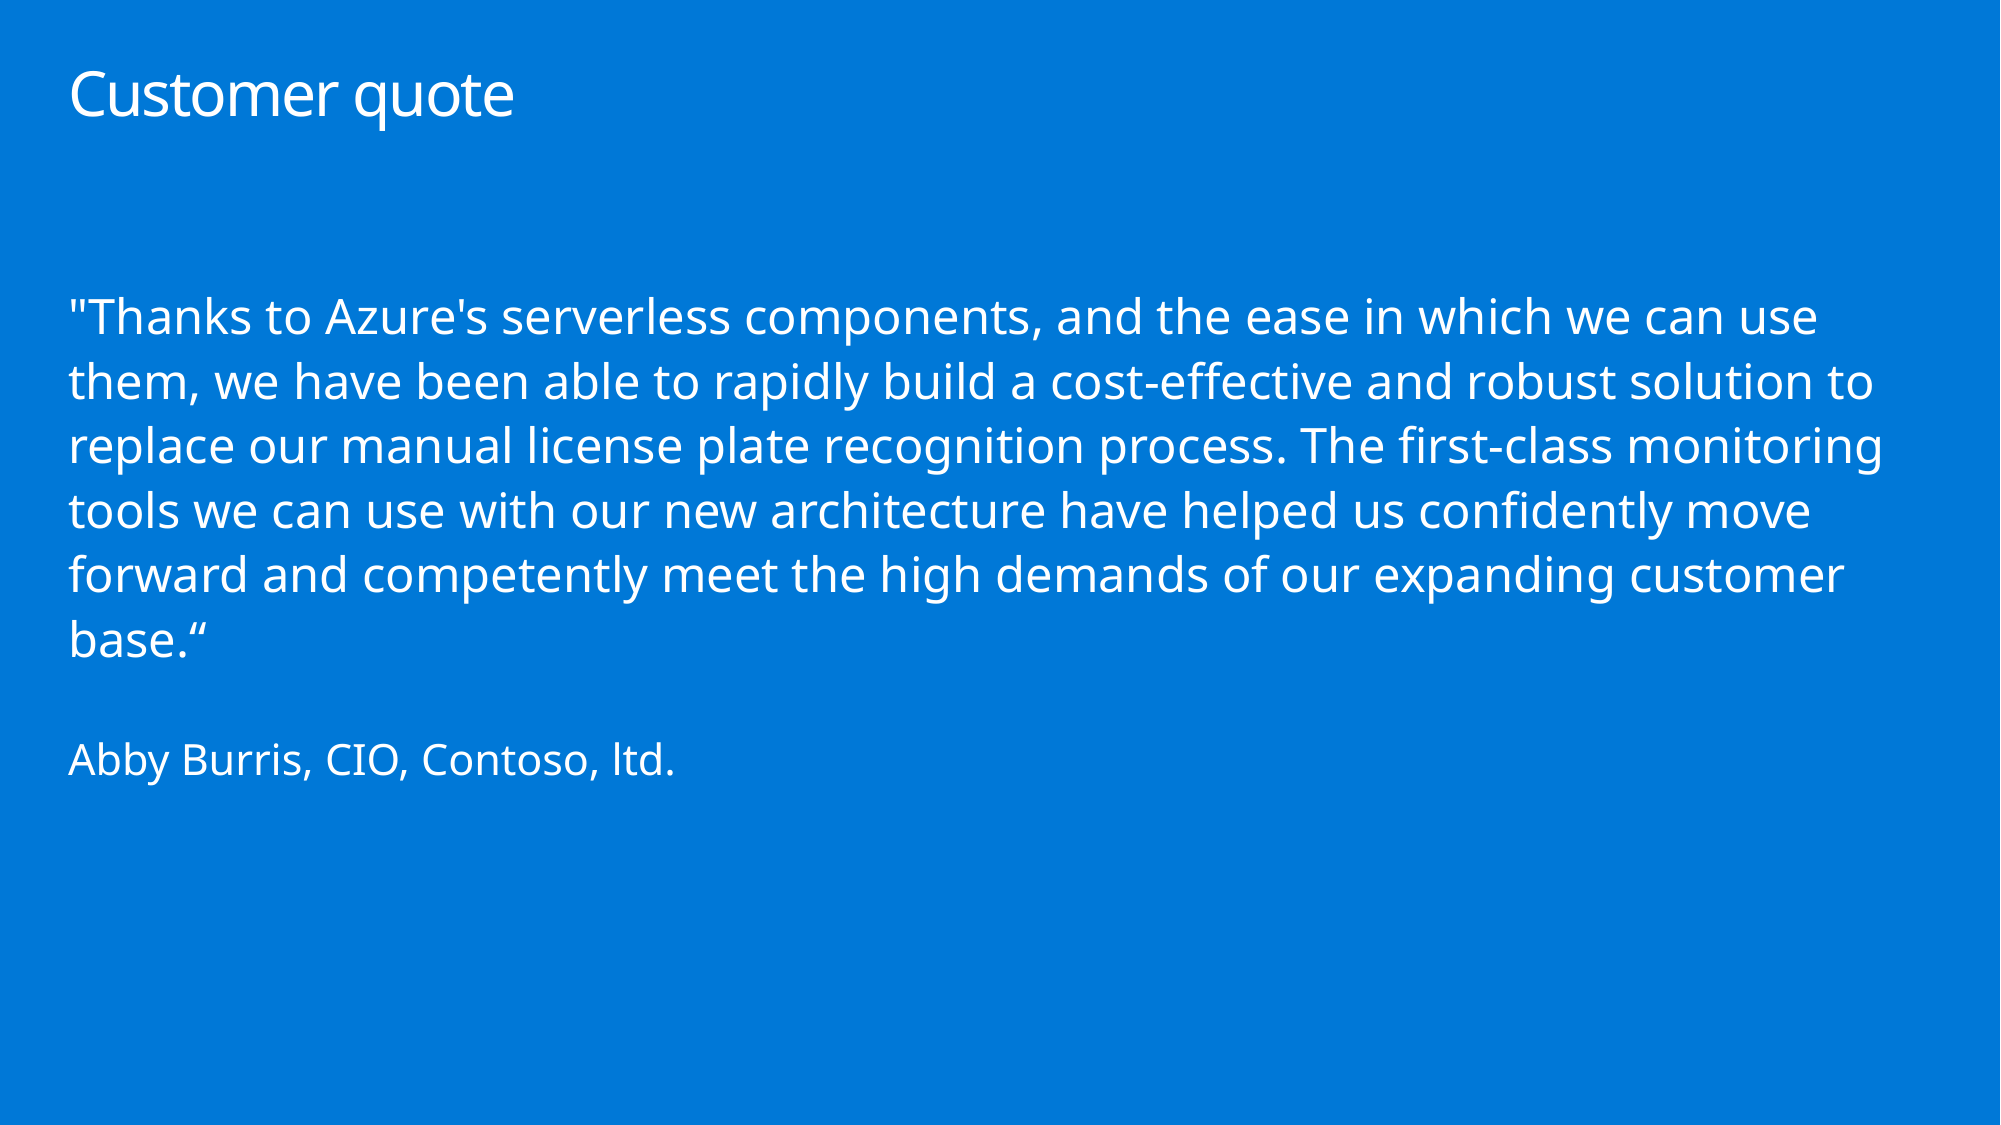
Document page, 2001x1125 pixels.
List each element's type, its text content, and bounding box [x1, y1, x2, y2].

list "Thanks to Azure's serverless components, and the ease in which we can use them, we have been able to rapidly build a cost-effective and robust solution to replace our manual license plate recognition process. The first-class monitoring tools we can use with our new architecture have helped us confidently move forward and competently meet the high demands of our expanding customer base.“ Abby Burris, CIO, Contoso, ltd. [44, 265, 1956, 801]
title Customer quote [44, 47, 1957, 196]
